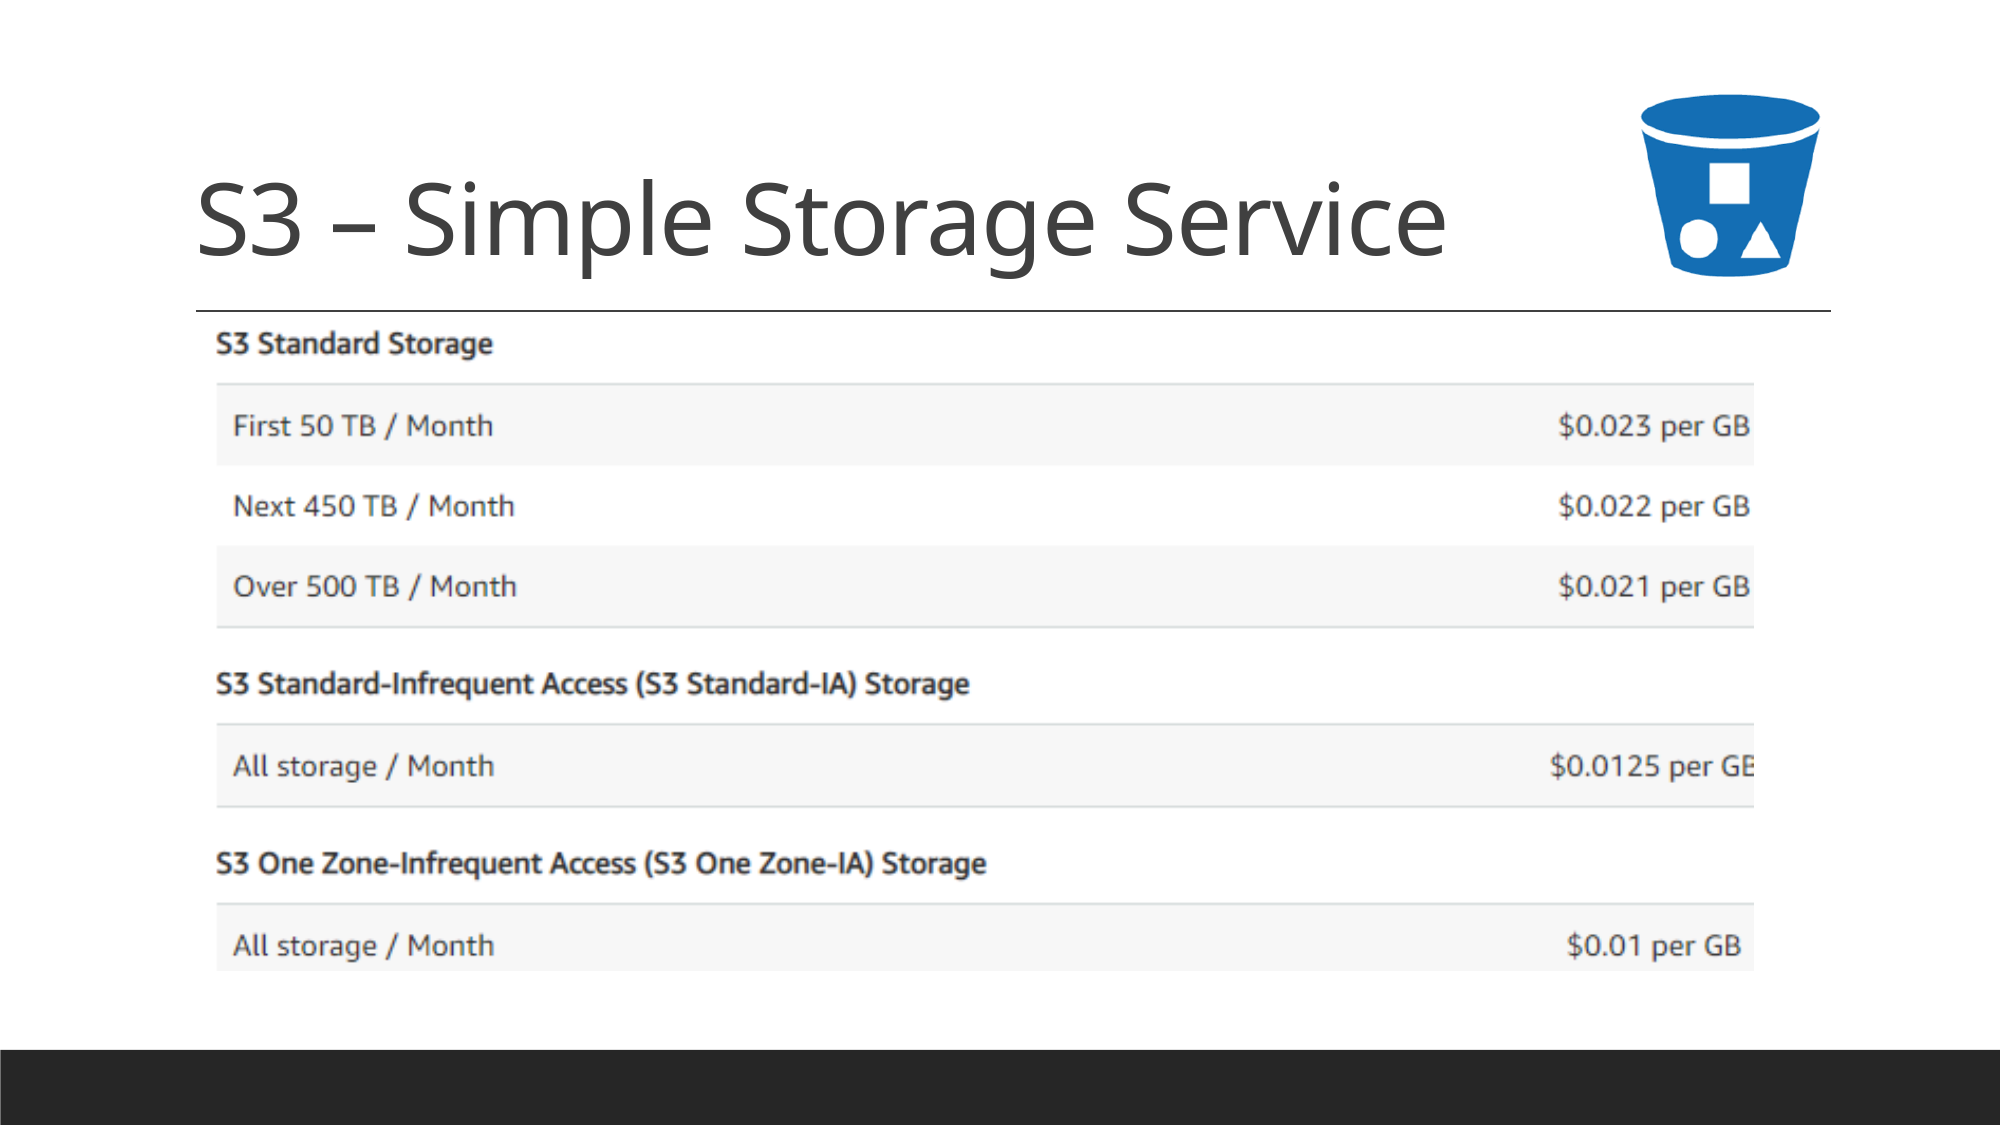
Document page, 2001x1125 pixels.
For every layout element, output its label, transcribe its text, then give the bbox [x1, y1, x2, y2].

title S3 – Simple Storage Service [180, 47, 1830, 285]
picture [1620, 90, 1831, 286]
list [209, 315, 1755, 972]
